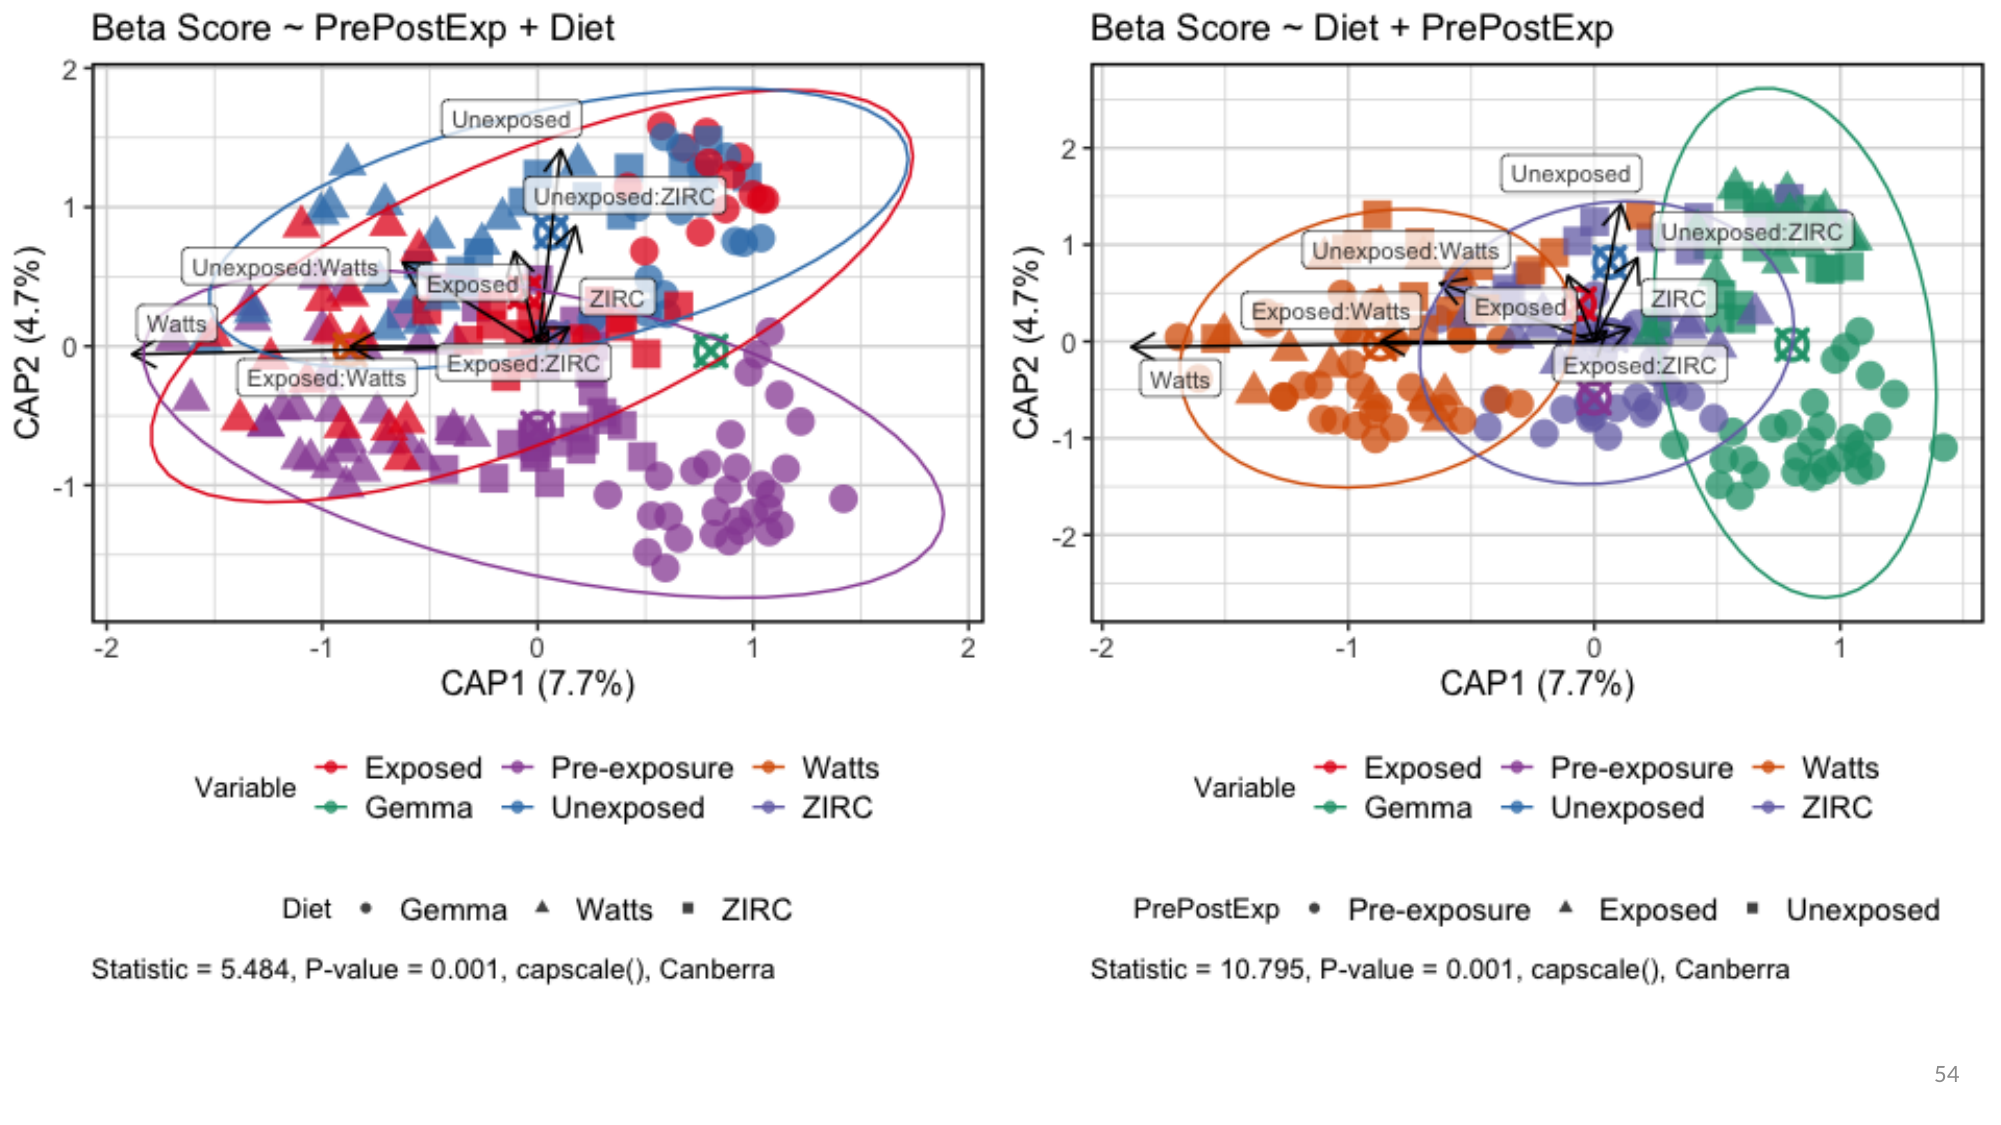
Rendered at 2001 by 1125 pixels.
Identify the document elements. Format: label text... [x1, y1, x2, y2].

picture [0, 0, 2000, 1000]
slide_number 54 [1524, 1042, 1975, 1103]
